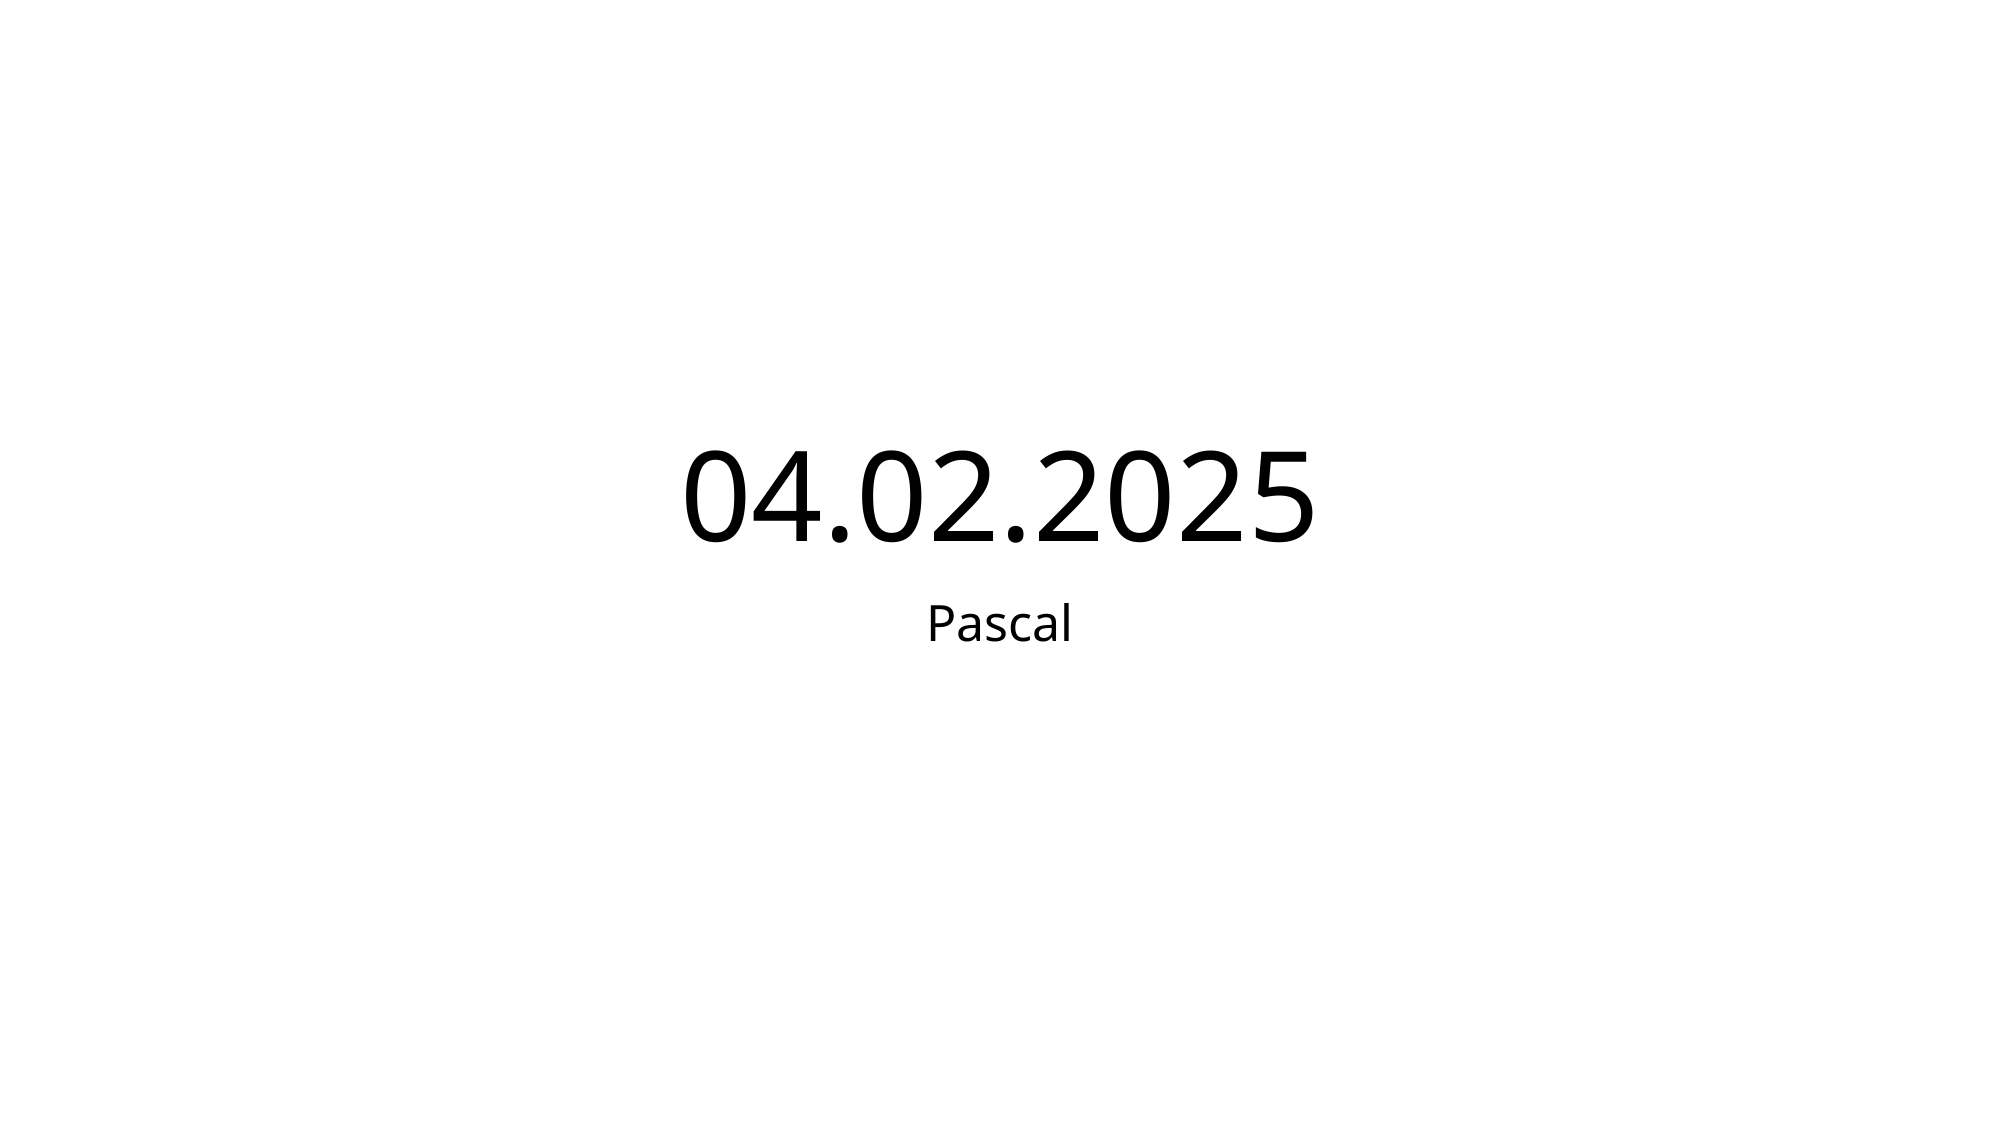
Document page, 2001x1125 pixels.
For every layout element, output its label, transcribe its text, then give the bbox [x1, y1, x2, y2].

subtitle Pascal [249, 590, 1750, 863]
title 04.02.2025 [249, 184, 1750, 576]
